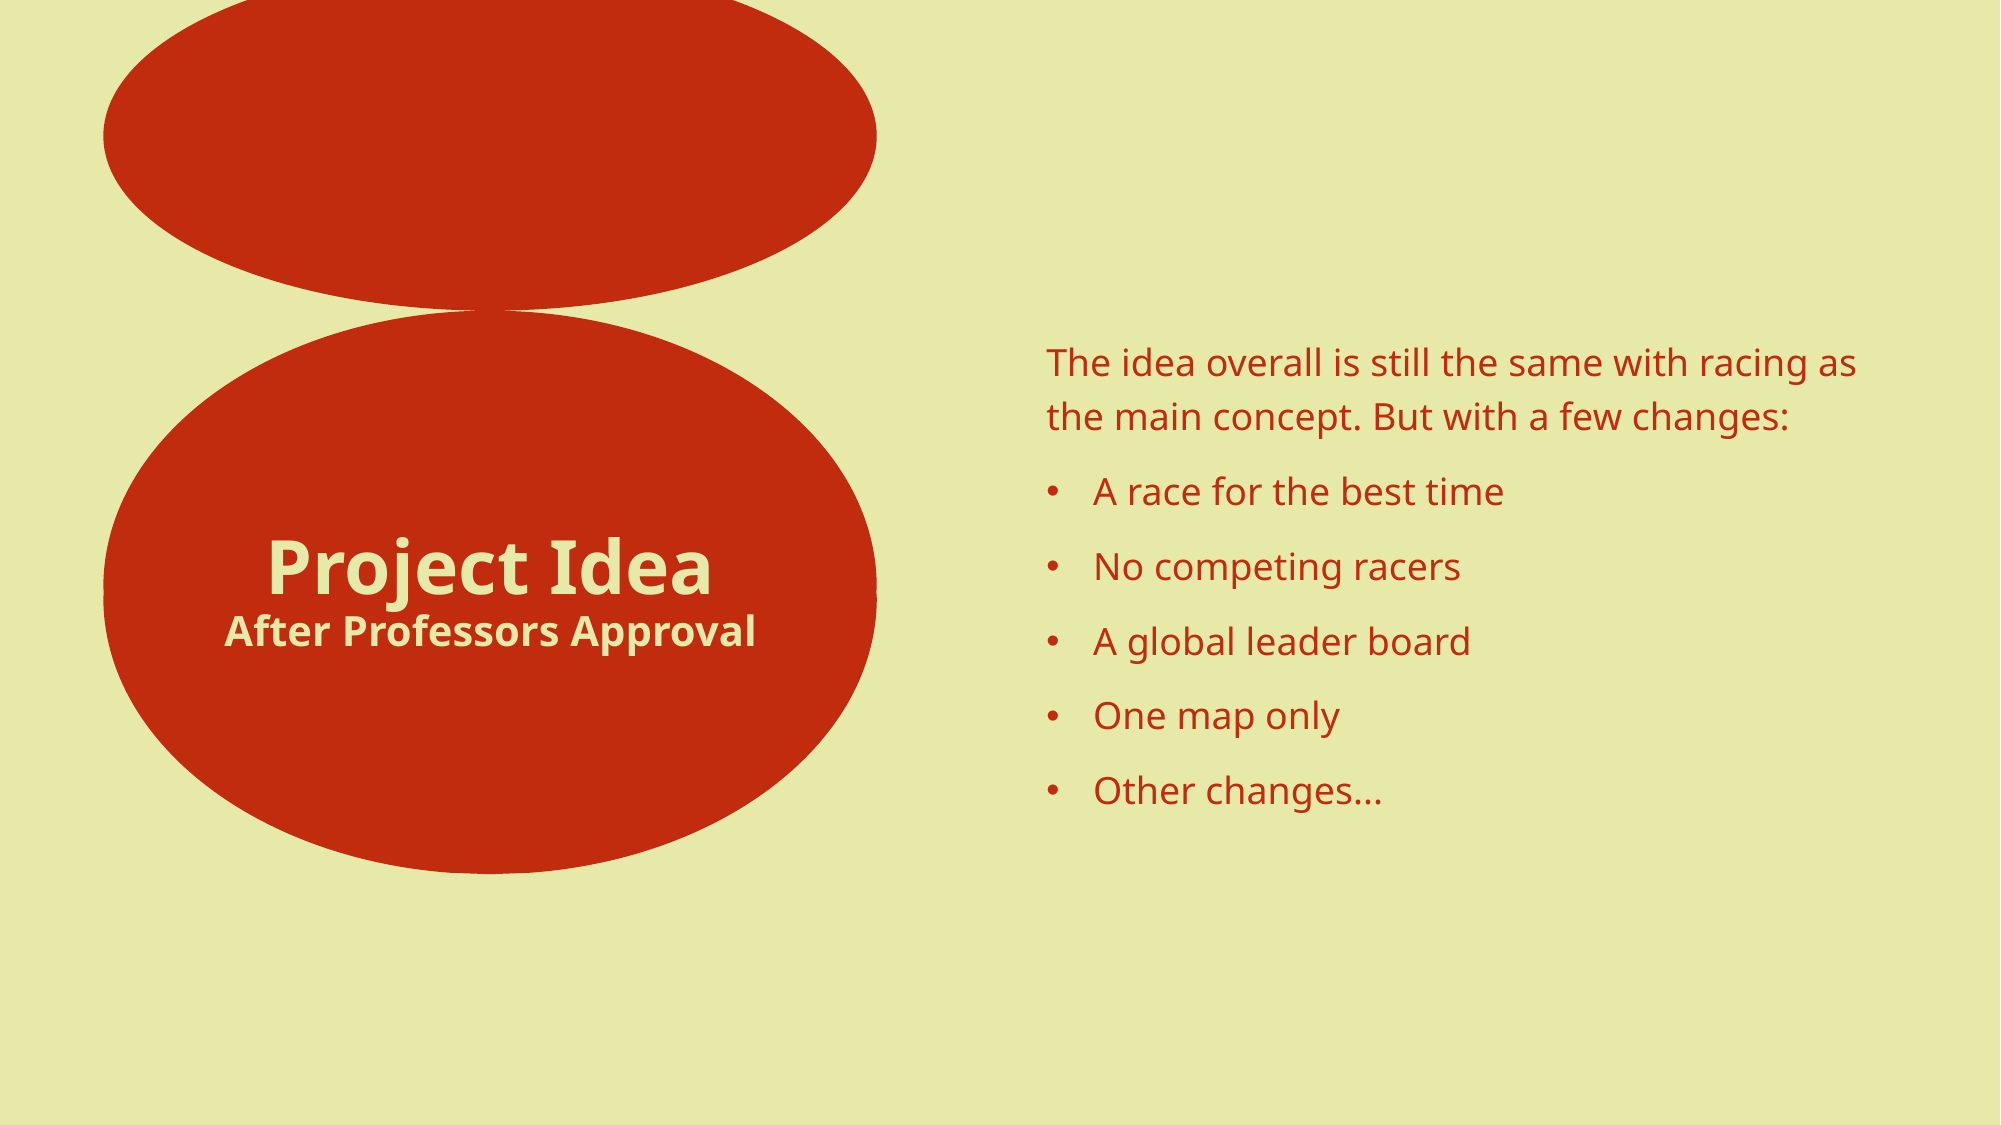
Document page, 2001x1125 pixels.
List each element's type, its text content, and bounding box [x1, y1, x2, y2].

list The idea overall is still the same with racing as the main concept. But with a few changes: A race for the best time No competing racers A global leader board One map only Other changes... [1031, 65, 1896, 1078]
title Project Idea After Professors Approval [103, 409, 878, 776]
